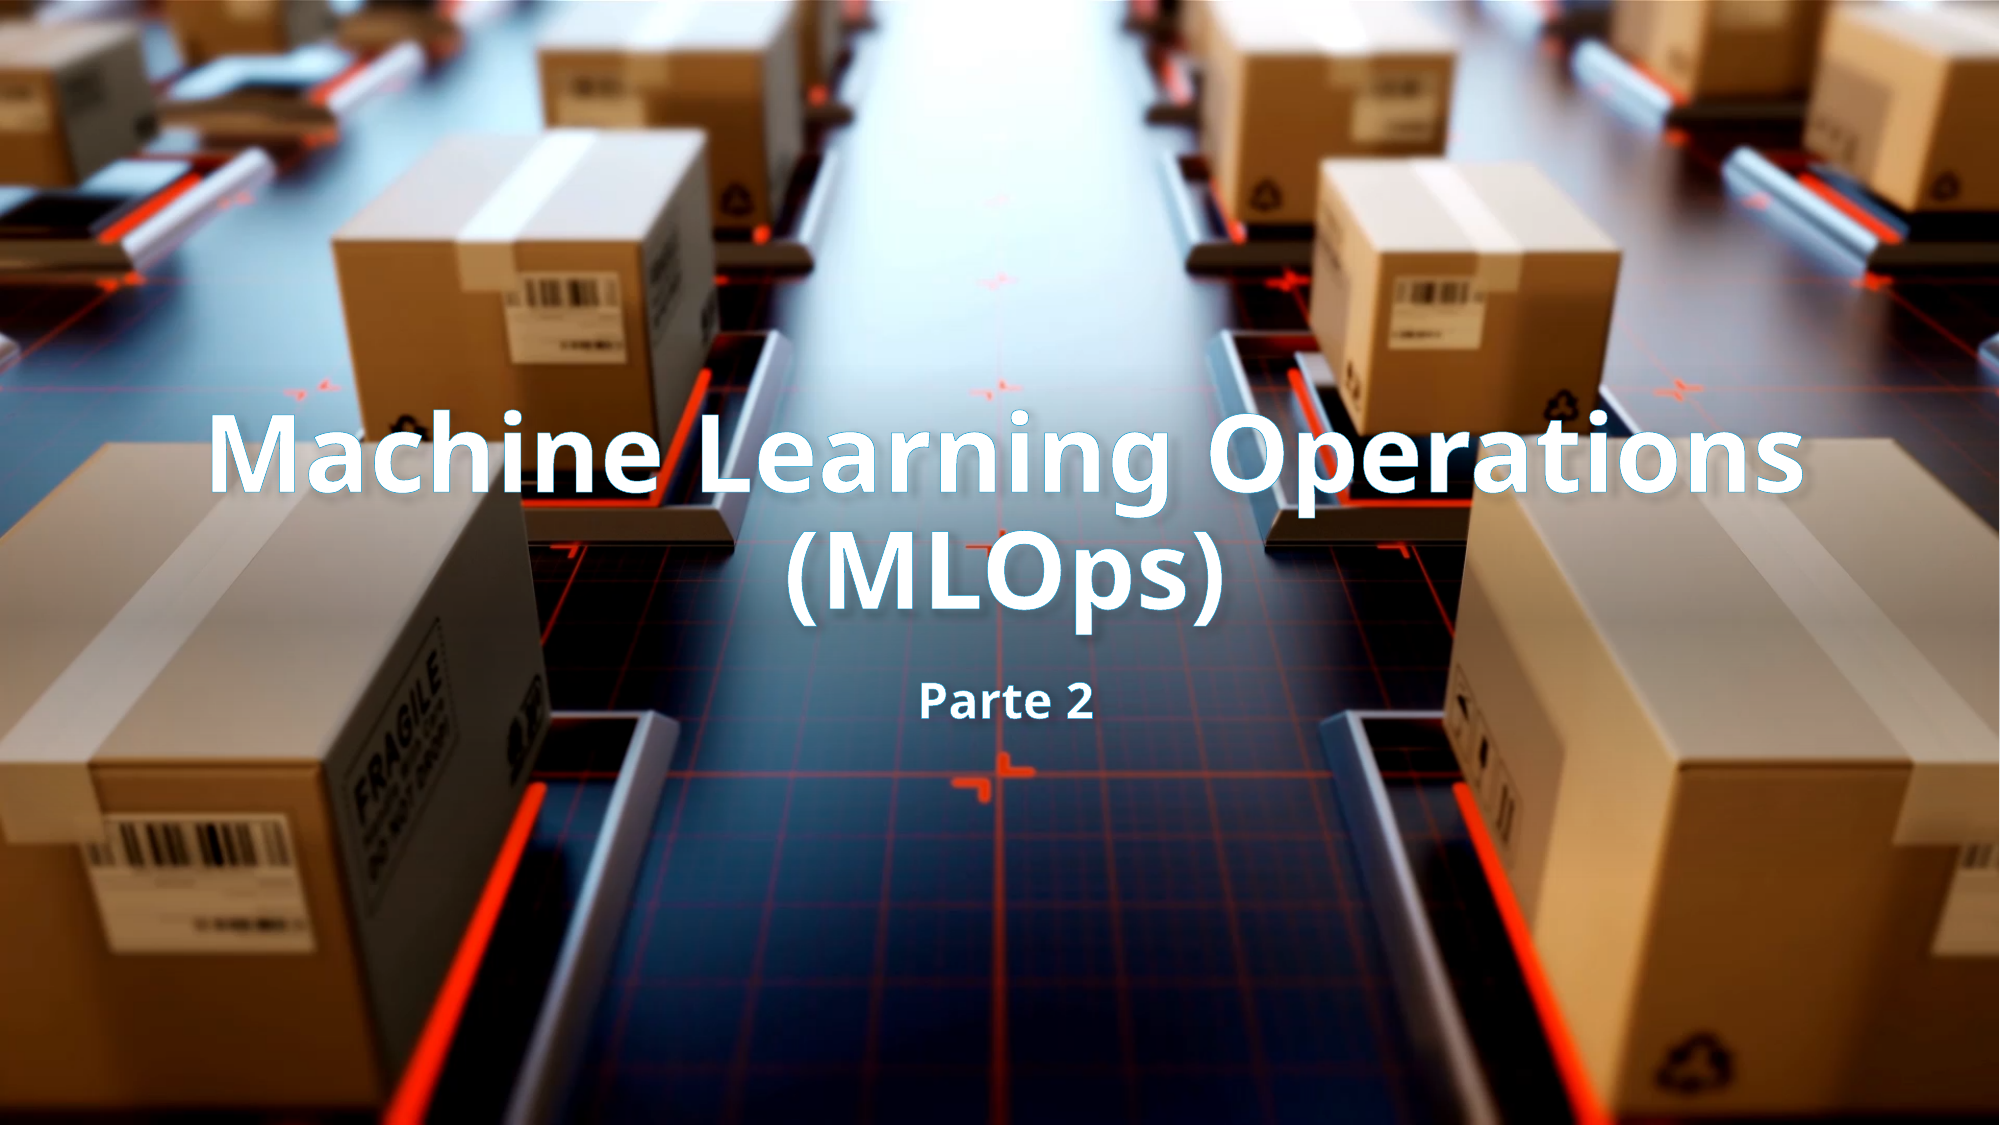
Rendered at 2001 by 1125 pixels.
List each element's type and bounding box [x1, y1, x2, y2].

text_box [0, 0, 2000, 1125]
